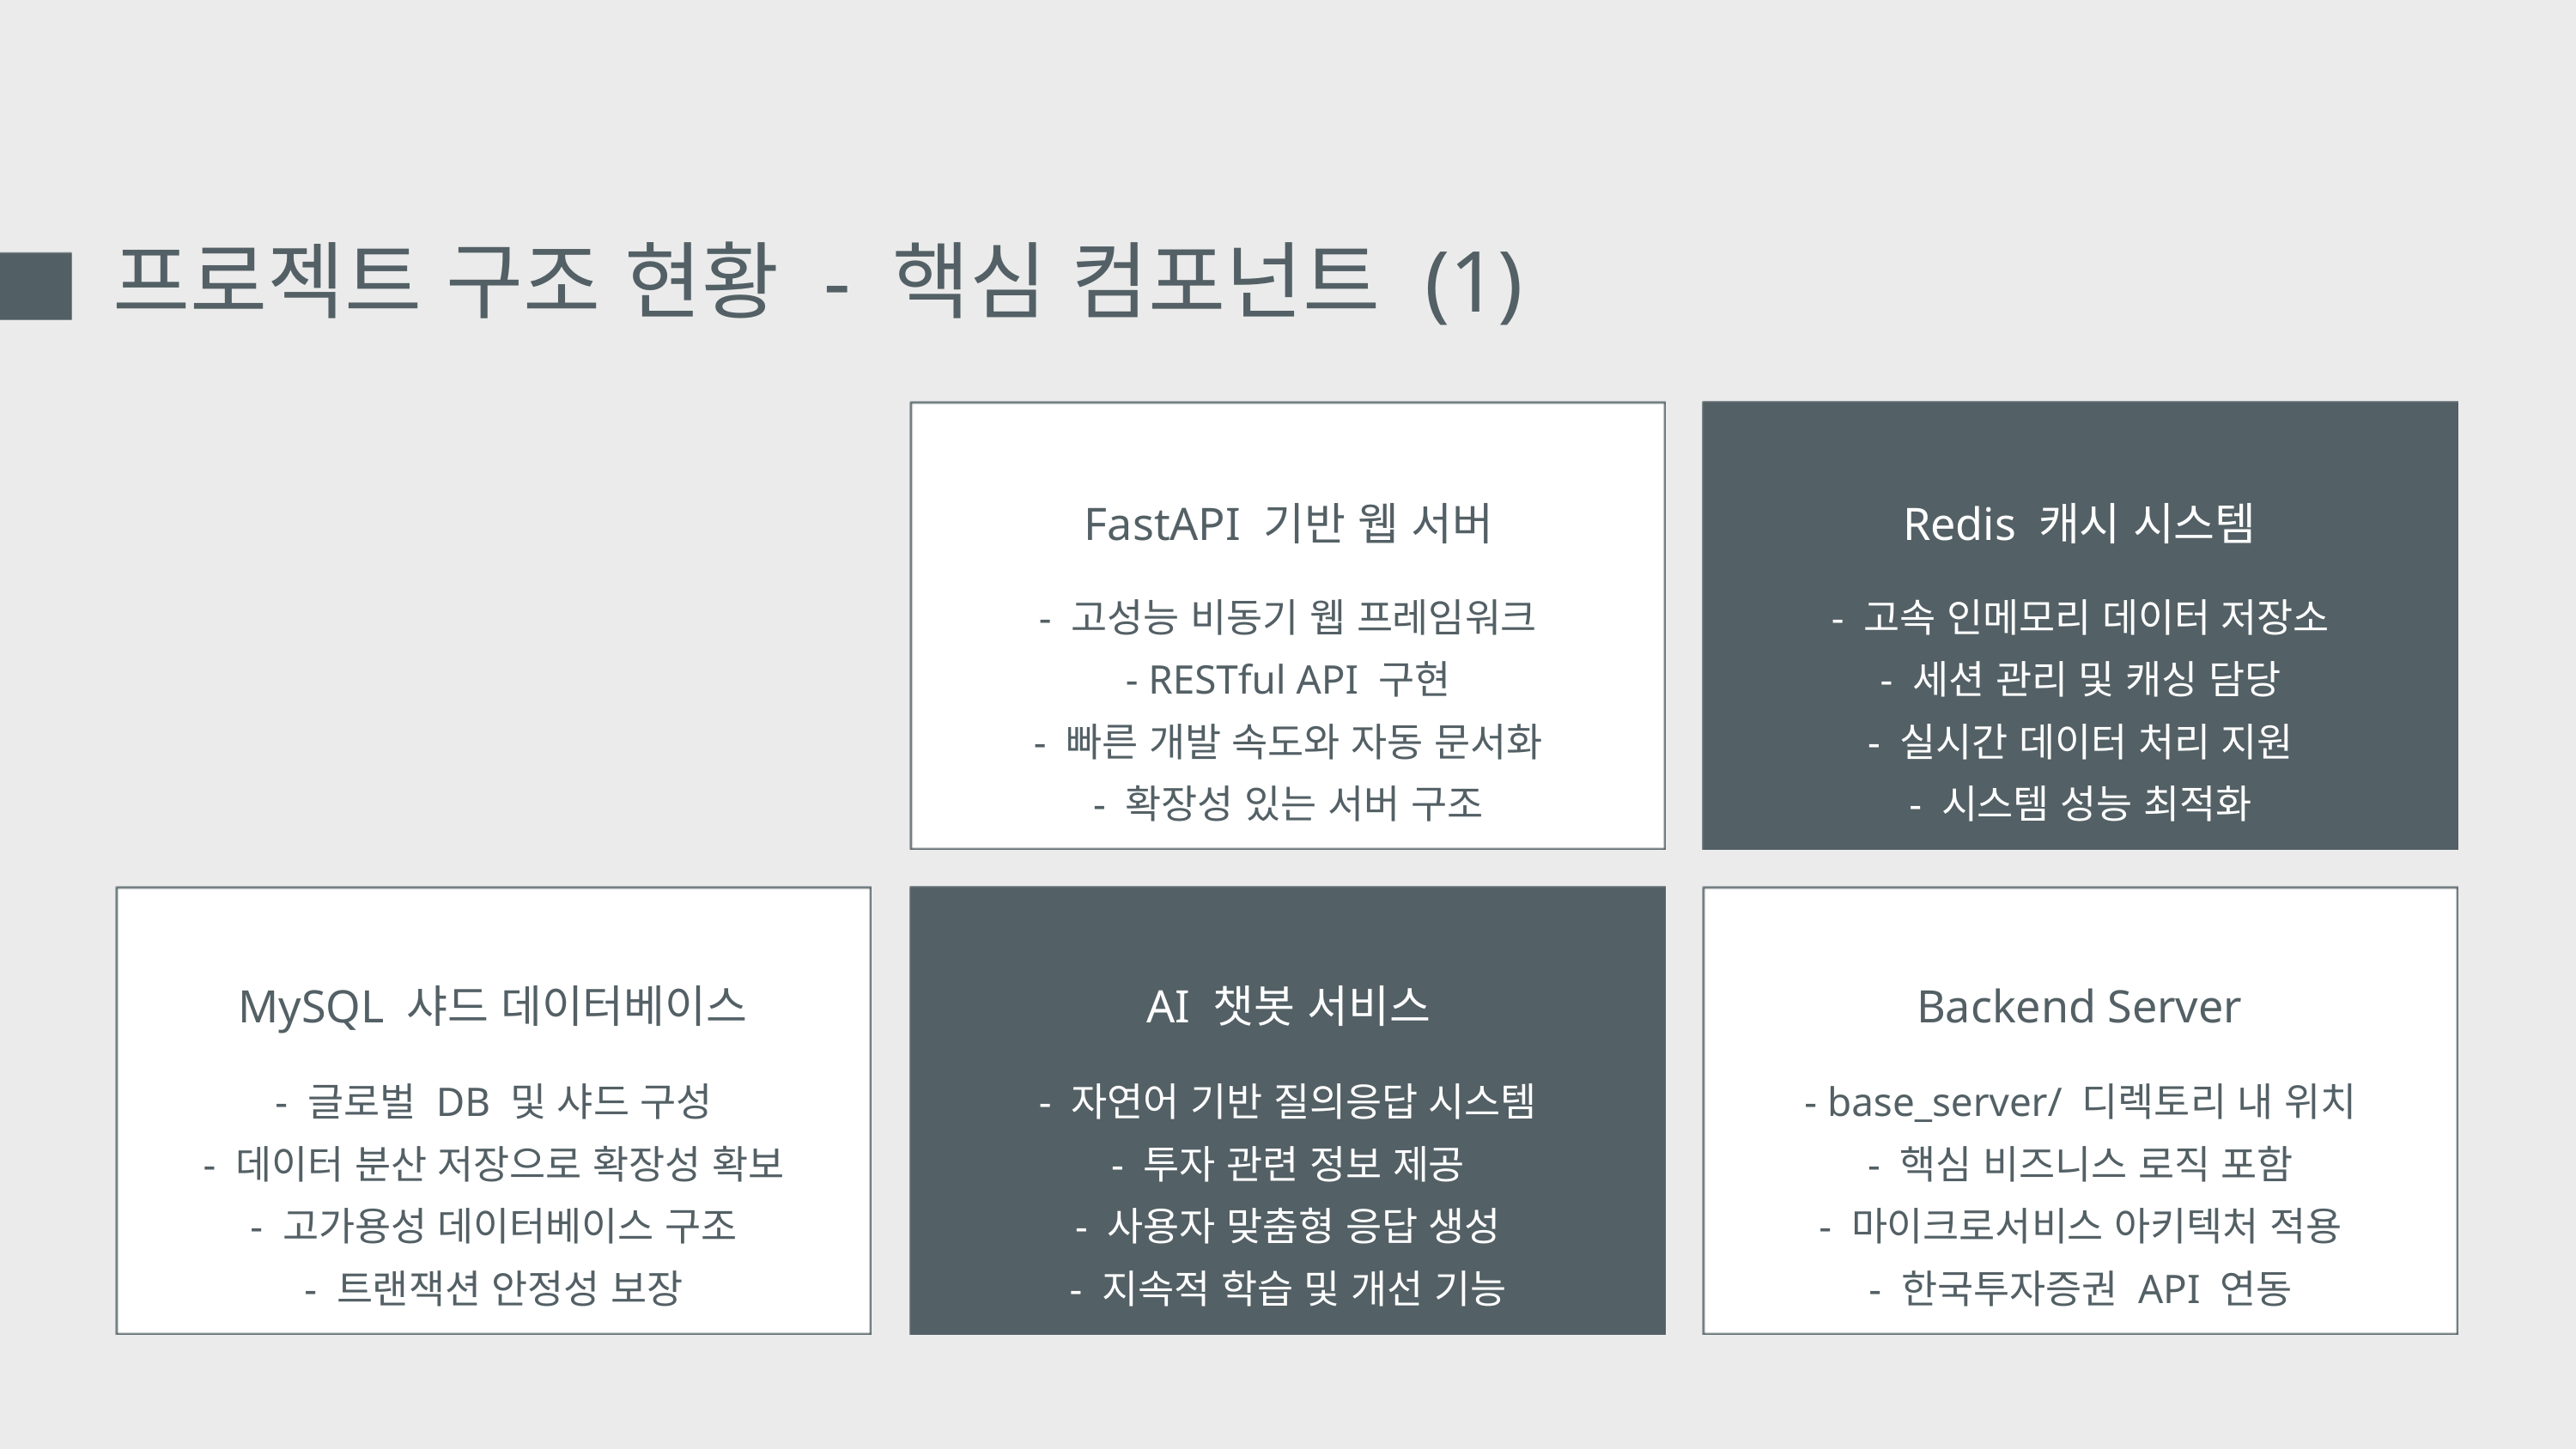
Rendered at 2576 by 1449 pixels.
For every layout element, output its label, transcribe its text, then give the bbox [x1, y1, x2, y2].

picture [908, 400, 1666, 850]
text_box 프로젝트 구조 현황 - 핵심 컴포넌트 (1) [112, 223, 2476, 342]
picture [0, 252, 72, 321]
picture [908, 885, 1666, 1335]
picture [1700, 400, 2458, 850]
picture [114, 885, 872, 1335]
picture [1700, 885, 2458, 1335]
